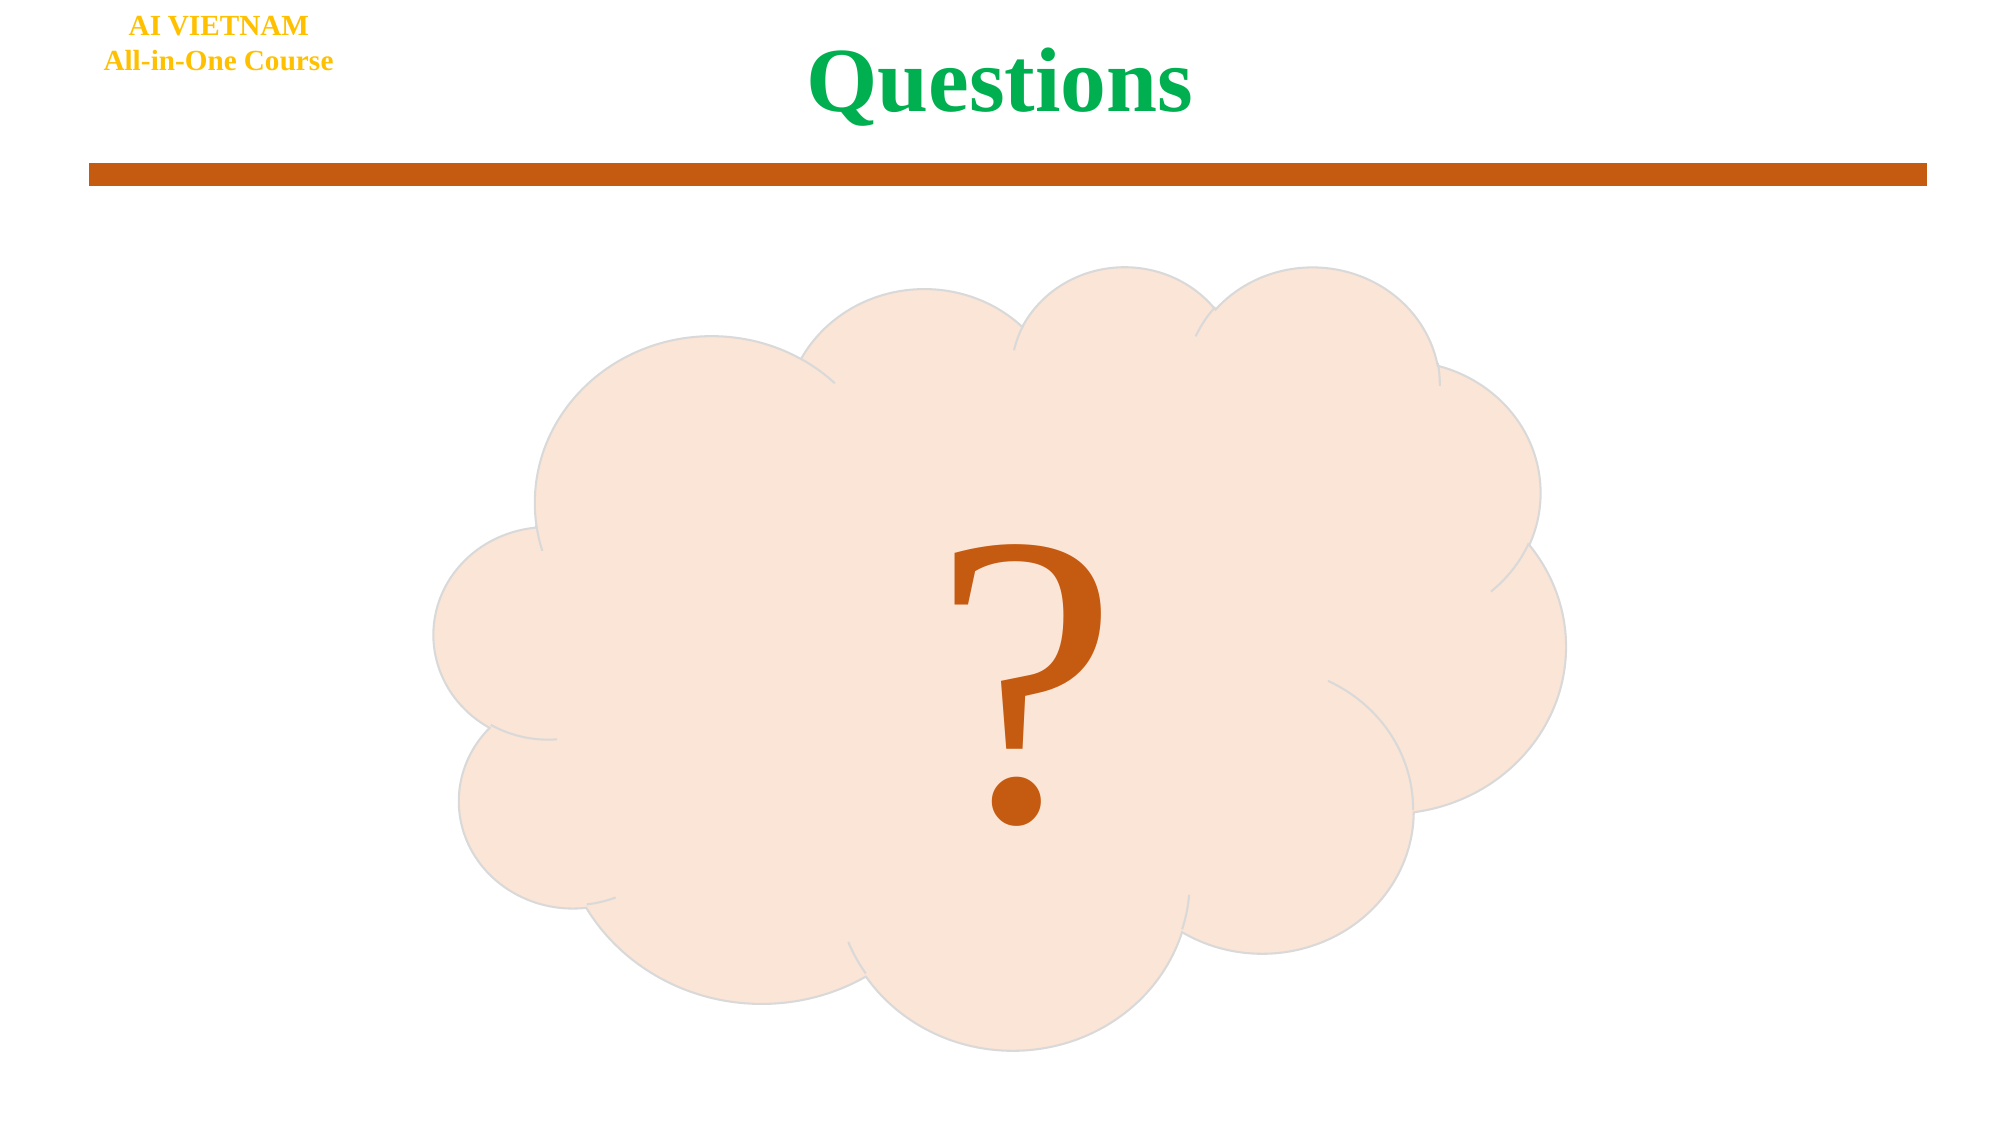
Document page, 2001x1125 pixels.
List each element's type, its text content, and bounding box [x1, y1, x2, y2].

text_box [89, 163, 1927, 186]
title Questions [137, 0, 1863, 163]
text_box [434, 264, 1566, 1048]
text_box AI VIETNAM All-in-One Course [88, 0, 349, 84]
